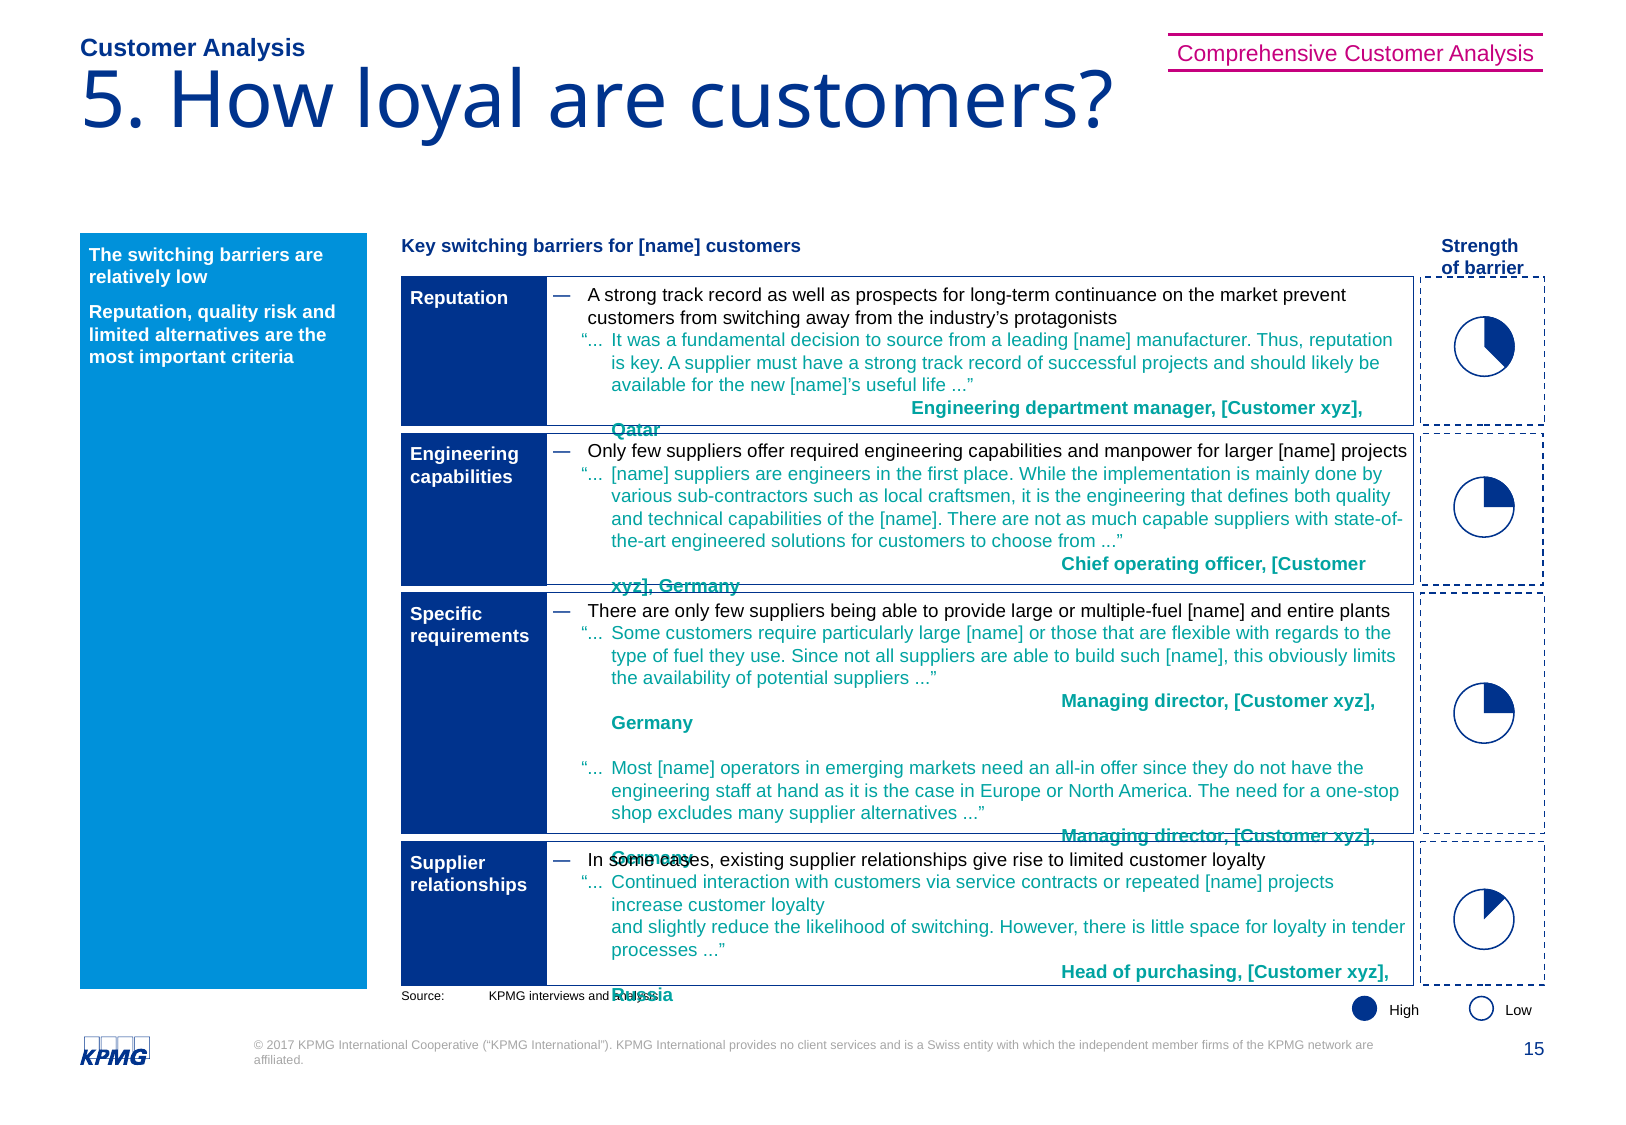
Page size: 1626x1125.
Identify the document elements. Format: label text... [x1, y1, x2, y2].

text_box Source: KPMG interviews and analysis. [401, 987, 838, 1003]
title 5. How loyal are customers? [80, 74, 1544, 193]
text_box Strength of barrier [1420, 233, 1545, 271]
text_box [1351, 995, 1378, 1022]
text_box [401, 433, 1544, 585]
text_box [401, 841, 1545, 986]
text_box High [1389, 1000, 1420, 1019]
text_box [1168, 34, 1544, 71]
list Customer Analysis [80, 33, 1168, 62]
text_box [1468, 995, 1495, 1022]
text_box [401, 276, 1545, 426]
text_box Low [1501, 1000, 1533, 1019]
text_box Key switching barriers for [name] customers [401, 233, 960, 271]
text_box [401, 592, 1545, 834]
list The switching barriers are relatively low Reputation, quality risk and limited alternatives are the most important criteria [80, 233, 367, 989]
